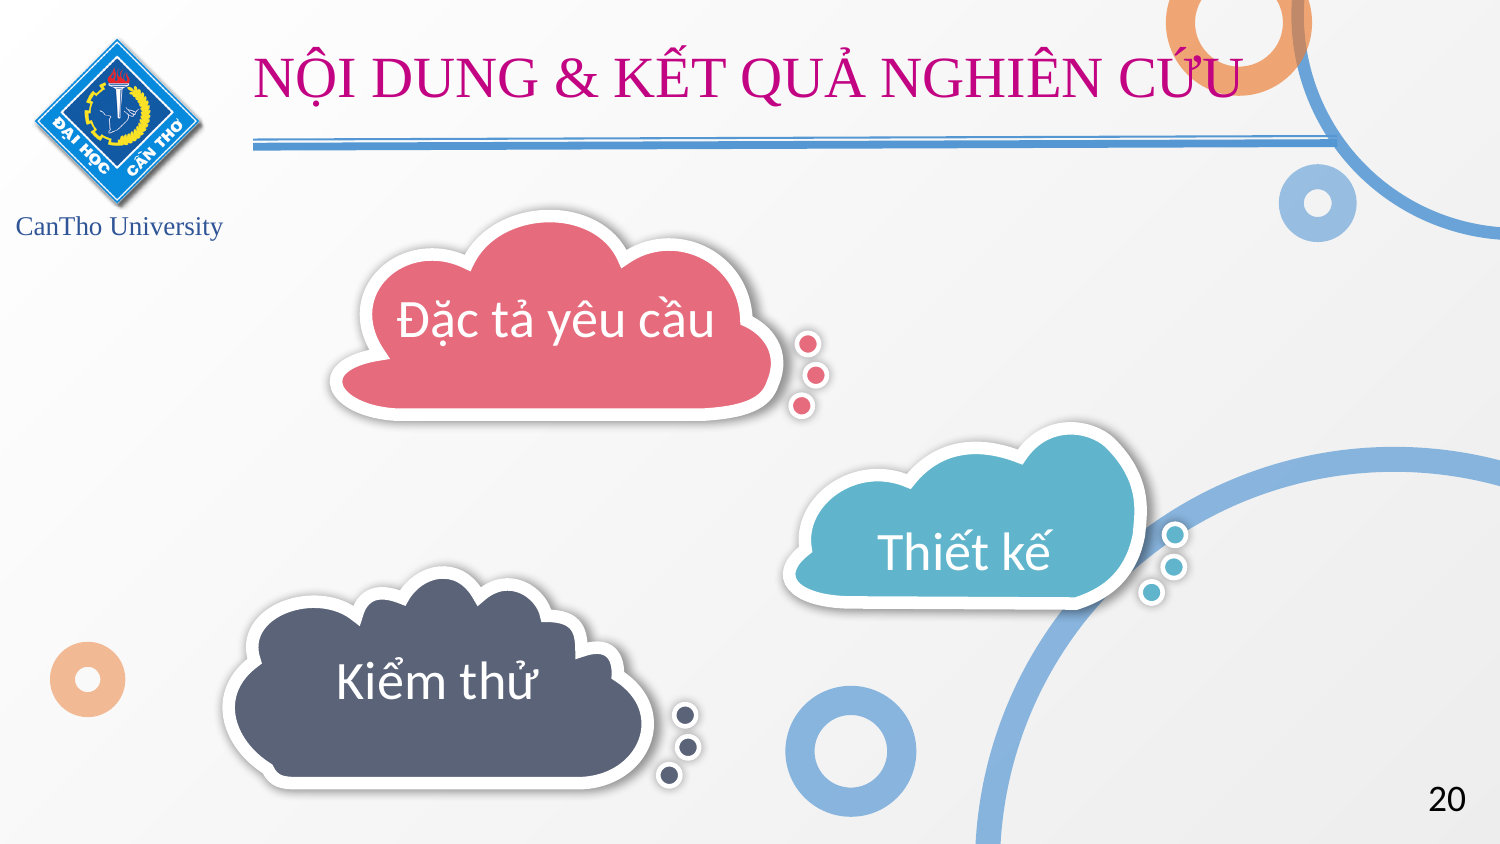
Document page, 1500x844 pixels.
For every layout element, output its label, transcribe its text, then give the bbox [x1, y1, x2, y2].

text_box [228, 572, 700, 786]
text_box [789, 428, 1187, 604]
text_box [253, 143, 1338, 147]
text_box 20 [1412, 766, 1500, 827]
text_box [335, 215, 828, 415]
text_box CanTho University [0, 200, 282, 249]
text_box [253, 135, 1338, 140]
title NỘI DUNG & KẾT QUẢ NGHIÊN CỨU [238, 31, 1350, 213]
picture [32, 36, 203, 207]
